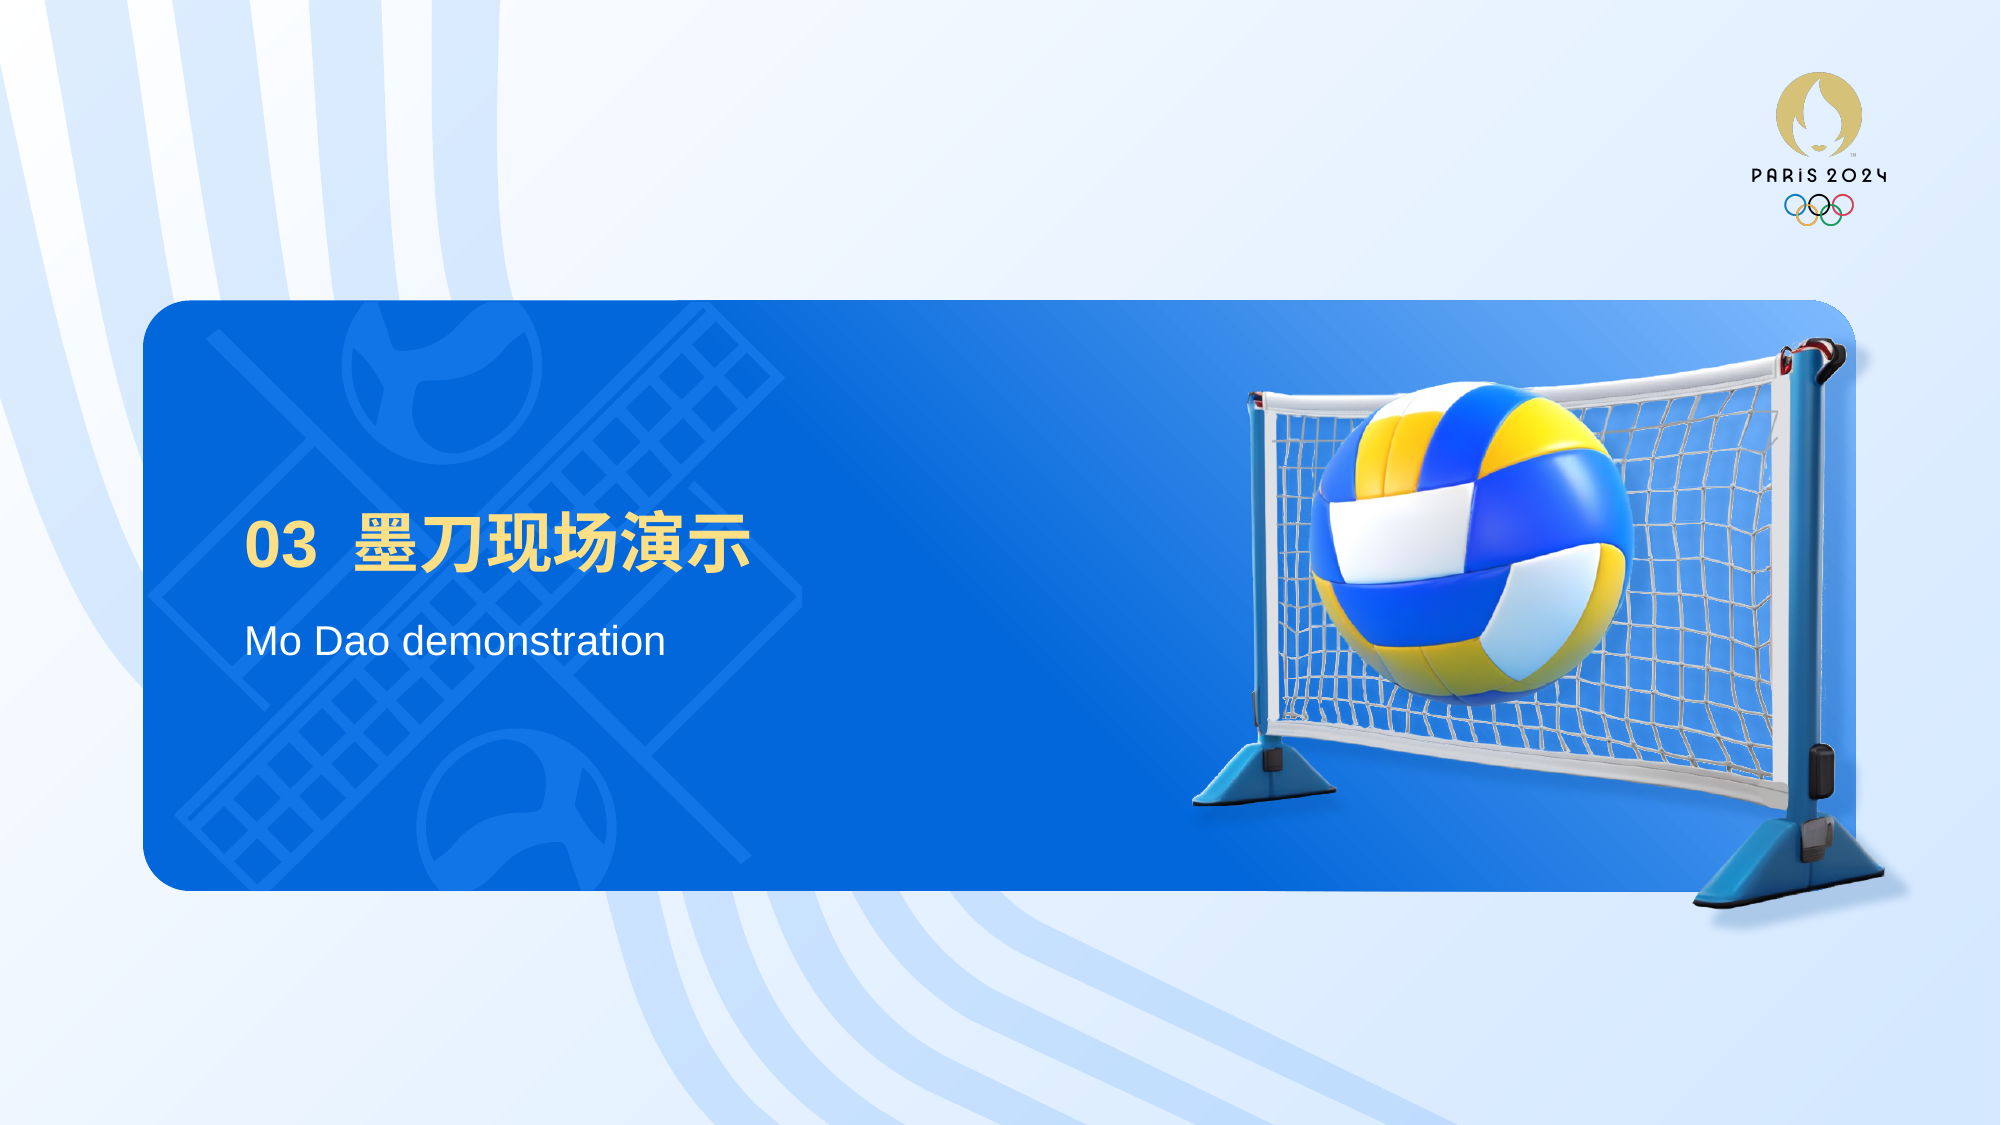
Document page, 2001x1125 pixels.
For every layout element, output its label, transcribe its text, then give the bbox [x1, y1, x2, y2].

title 03 墨刀现场演示 [229, 359, 1224, 589]
picture [1748, 68, 1890, 230]
picture [1184, 324, 1891, 916]
list Mo Dao demonstration [229, 596, 1224, 840]
